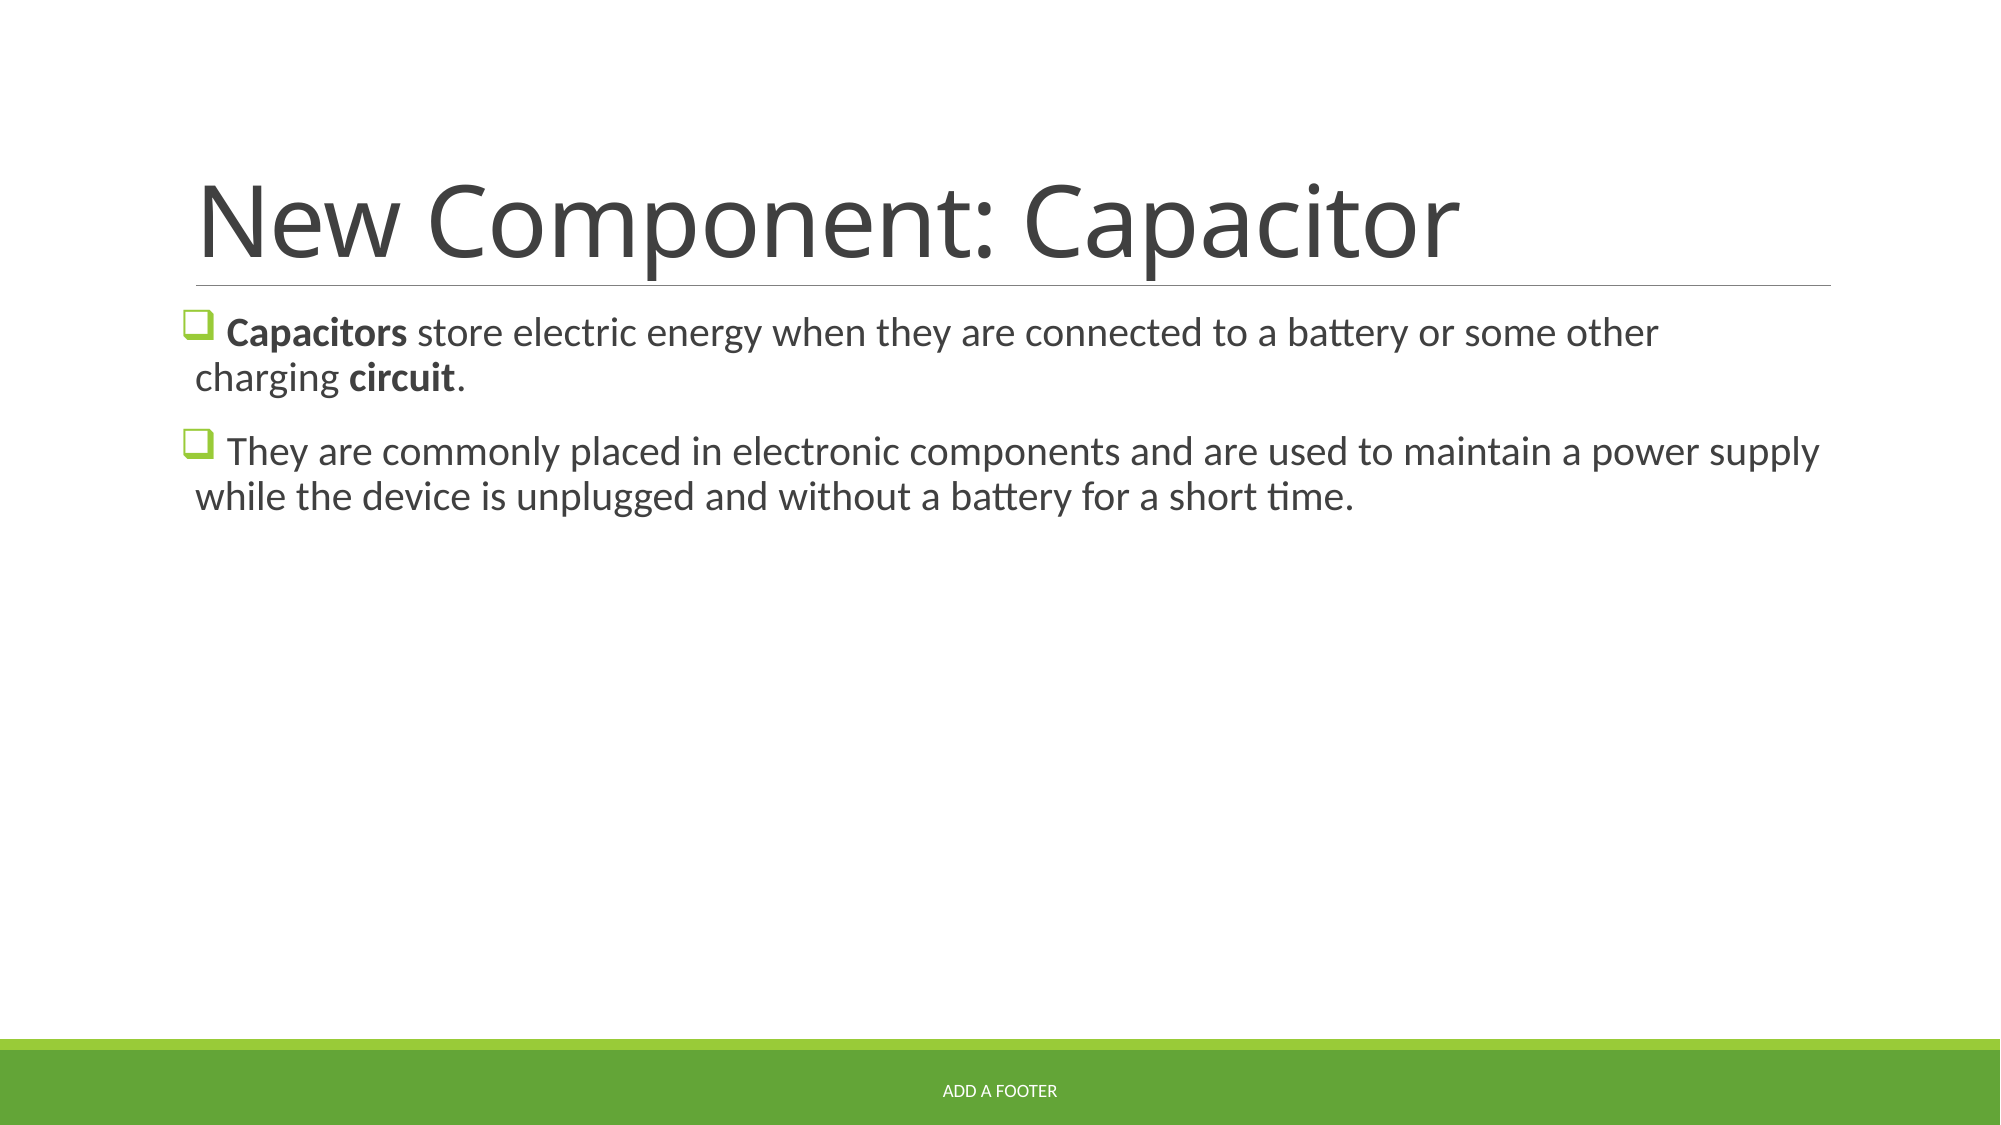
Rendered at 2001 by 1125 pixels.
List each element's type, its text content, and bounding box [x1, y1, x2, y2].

title New Component: Capacitor [180, 47, 1830, 285]
list Capacitors store electric energy when they are connected to a battery or some other charging circuit. They are commonly placed in electronic components and are used to maintain a power supply while the device is unplugged and without a battery for a short time. [180, 302, 1830, 963]
footer Add a footer [604, 1059, 1396, 1120]
